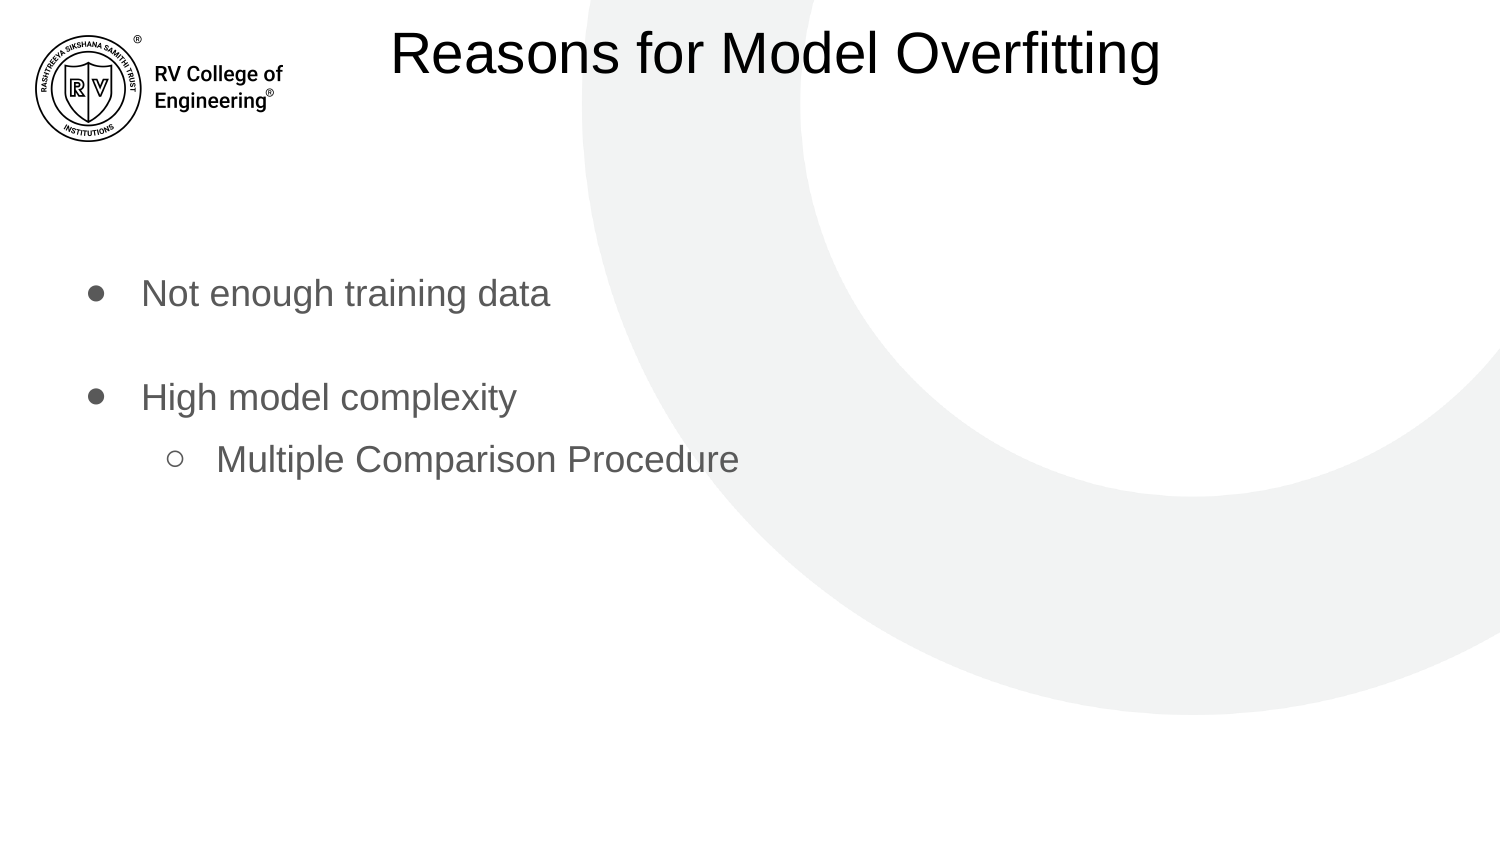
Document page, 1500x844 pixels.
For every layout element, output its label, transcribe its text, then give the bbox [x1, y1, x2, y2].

picture [0, 0, 1500, 844]
list Not enough training data High model complexity Multiple Comparison Procedure [51, 247, 1449, 808]
title Reasons for Model Overfitting [375, 0, 1438, 113]
